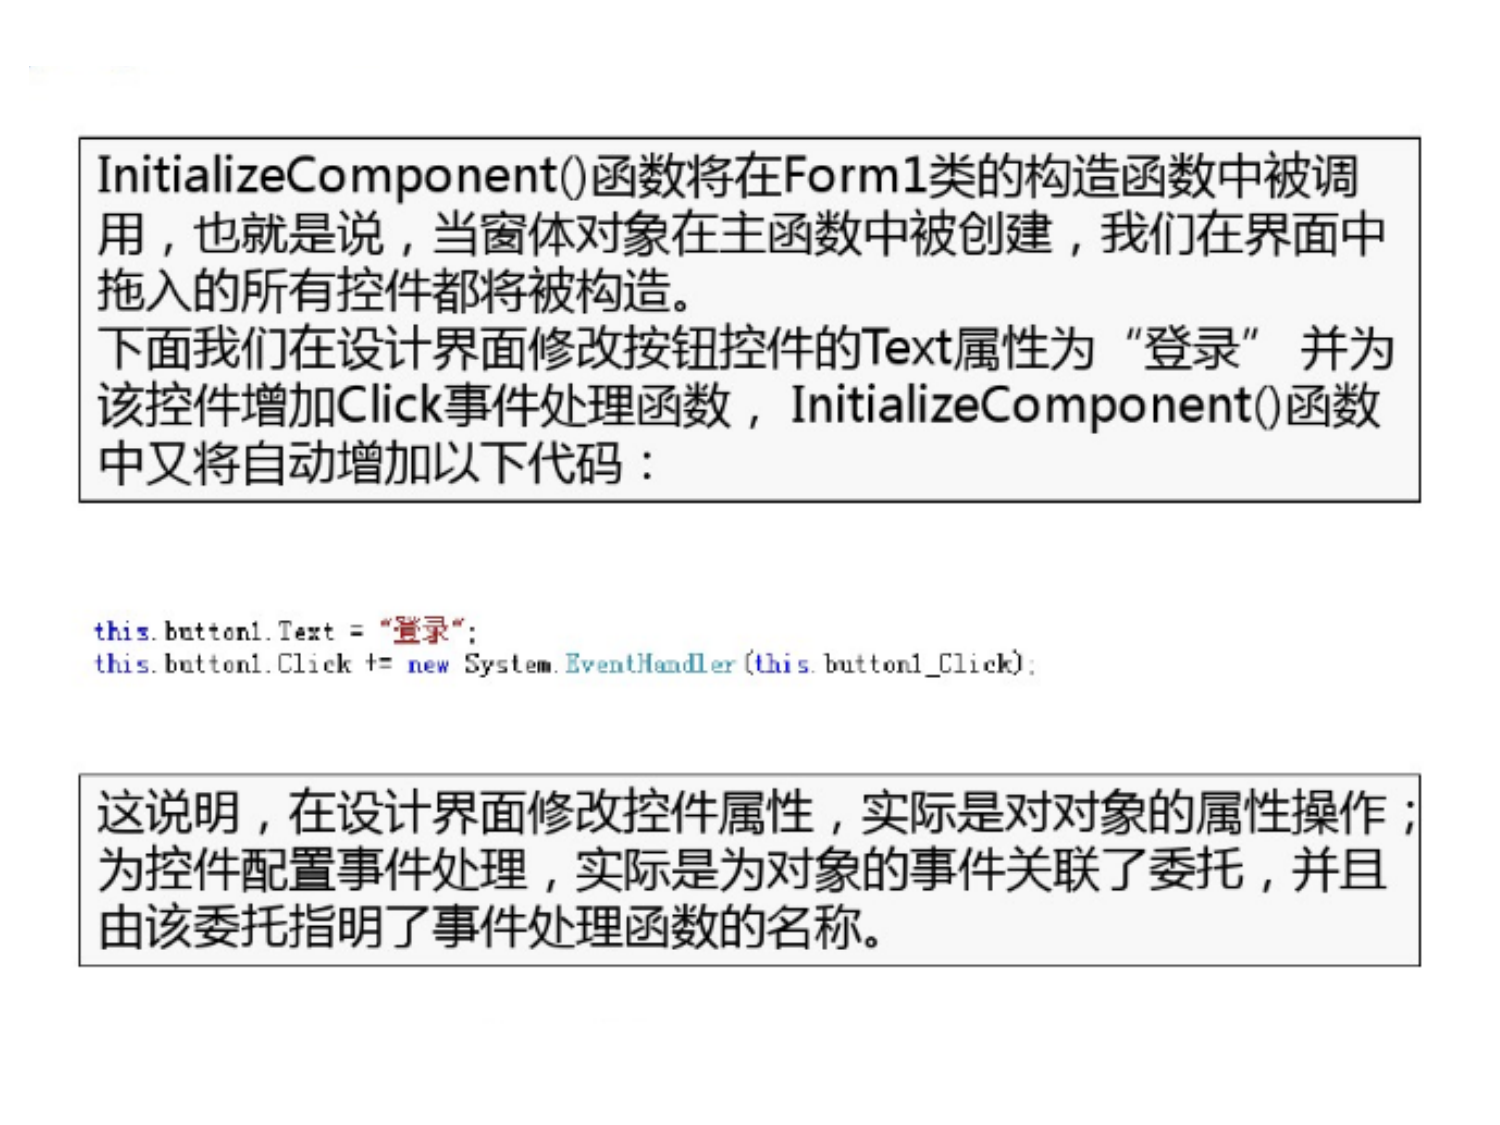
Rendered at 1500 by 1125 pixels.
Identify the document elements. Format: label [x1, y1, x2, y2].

picture [29, 66, 1500, 1024]
